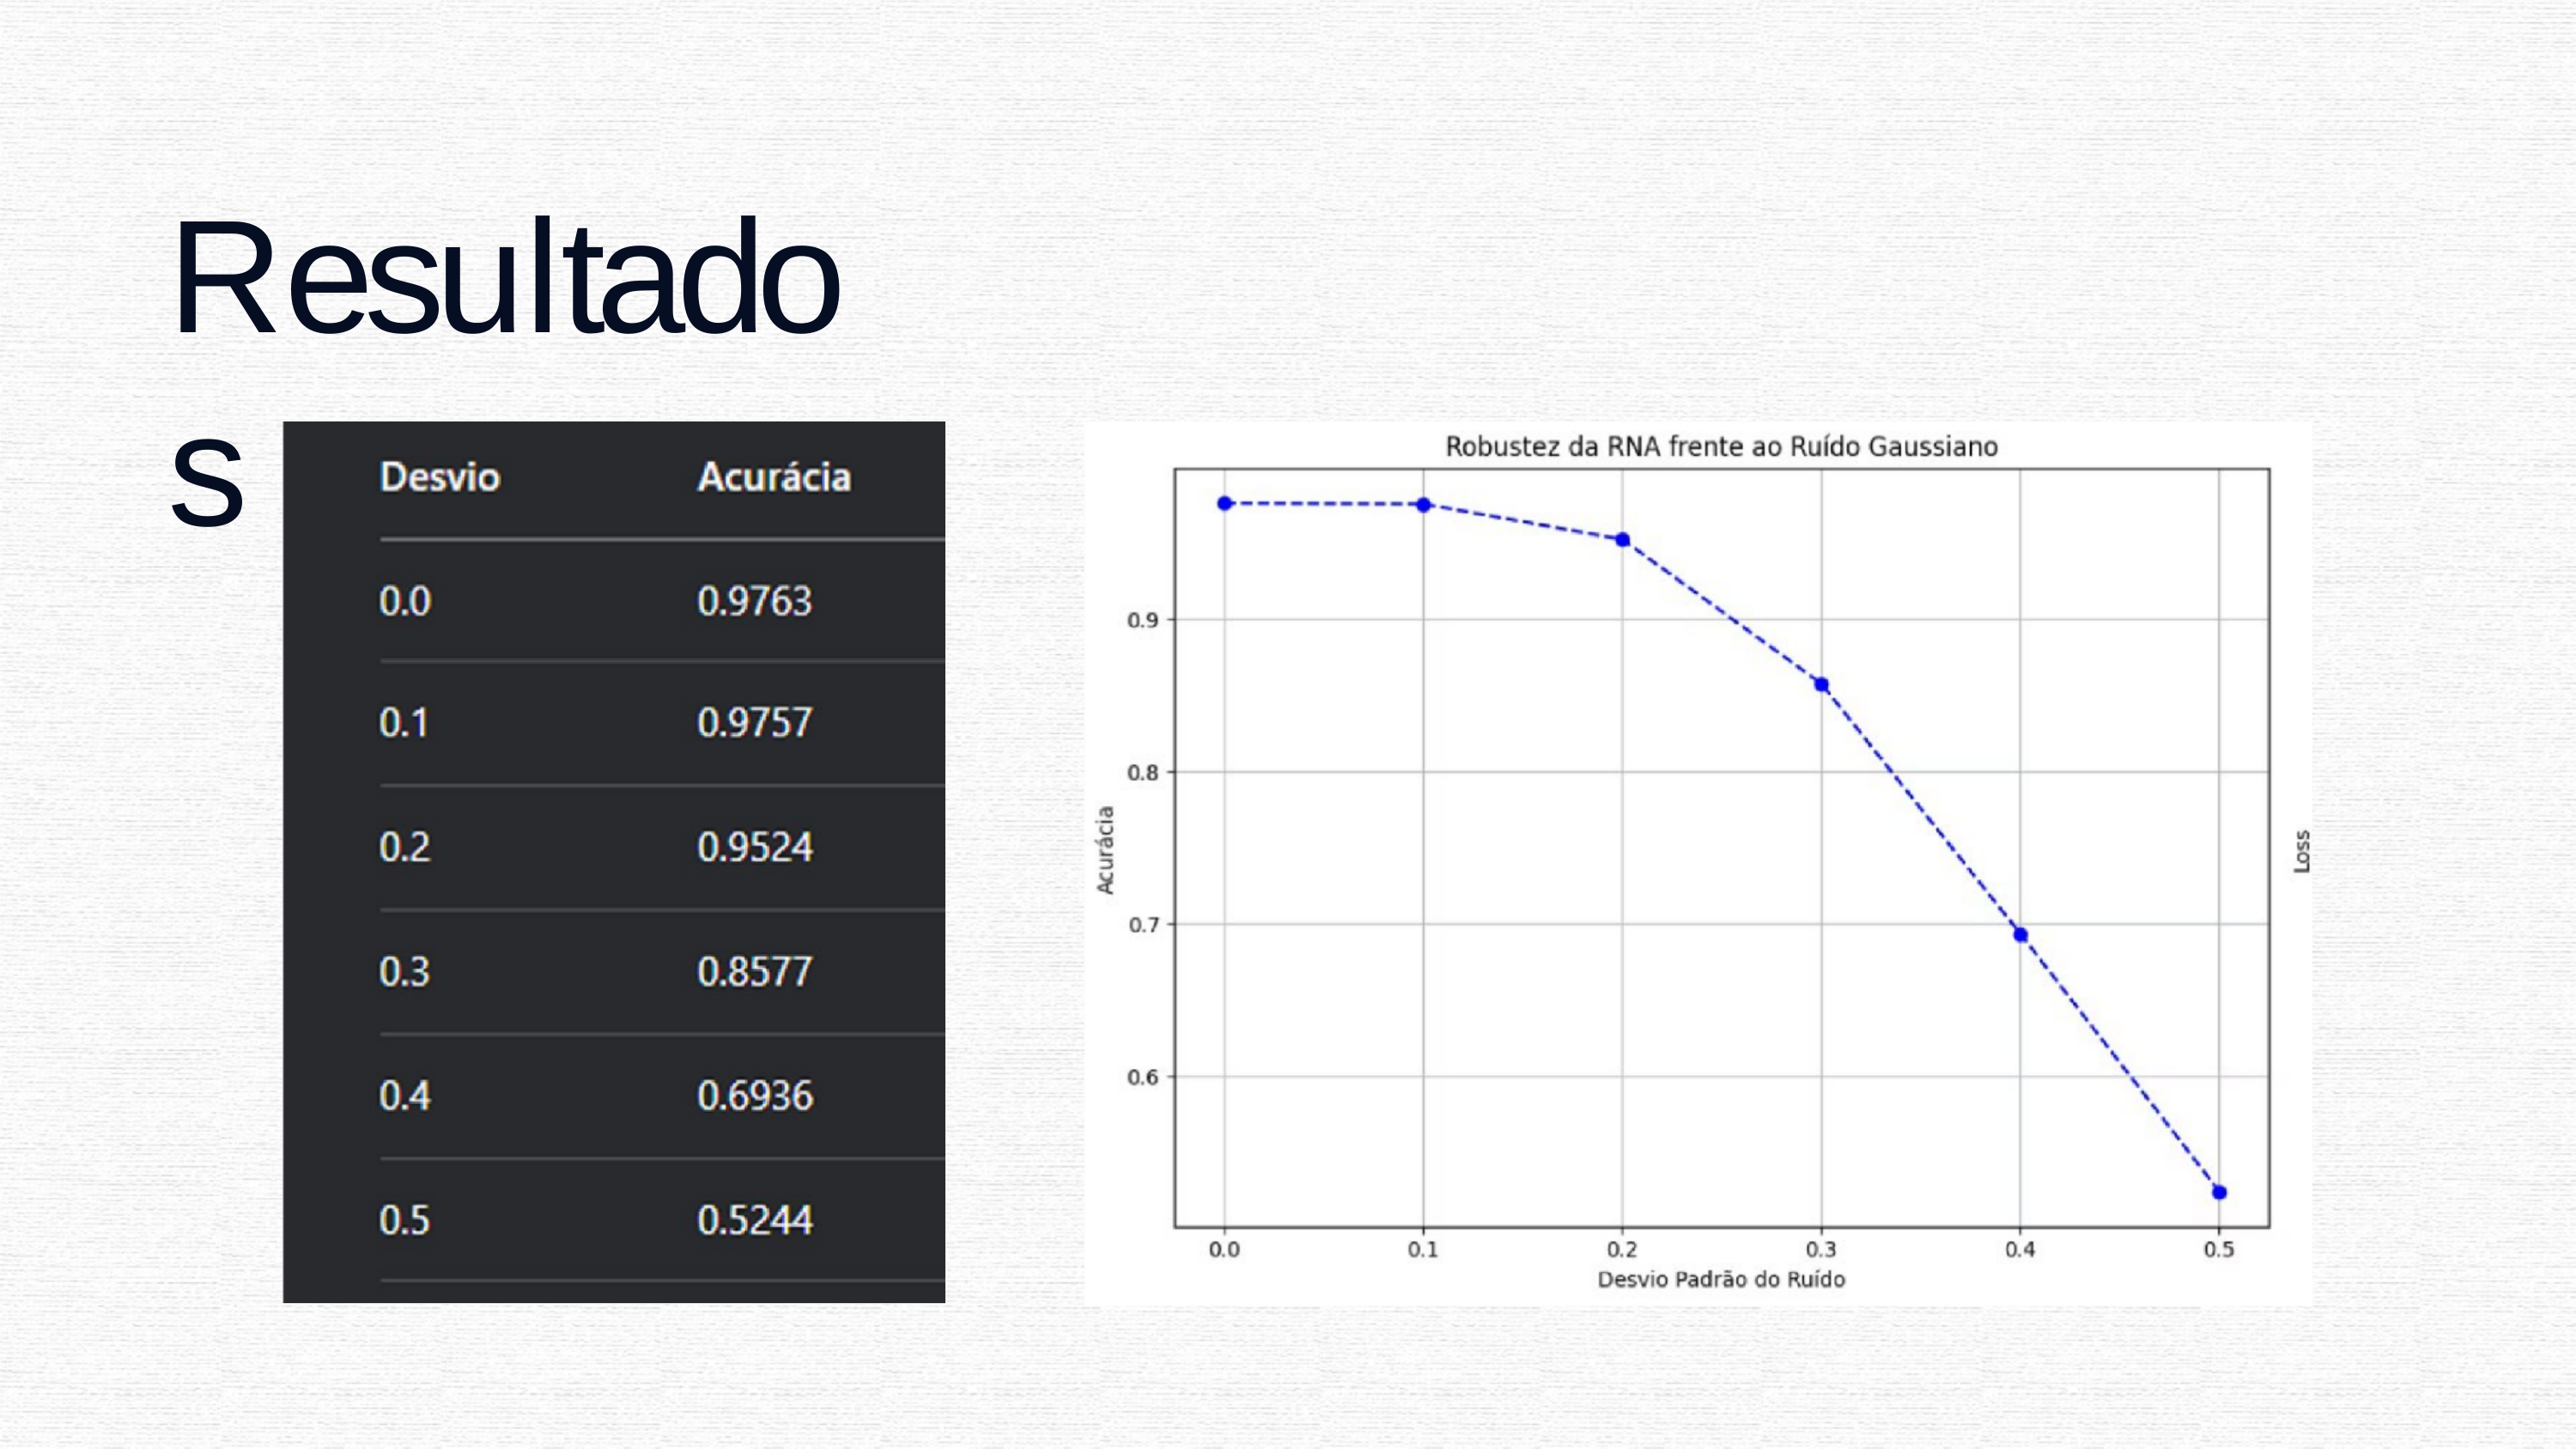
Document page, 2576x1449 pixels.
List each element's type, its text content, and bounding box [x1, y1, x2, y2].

title Resultados [166, 170, 896, 559]
picture [0, 0, 2576, 1449]
